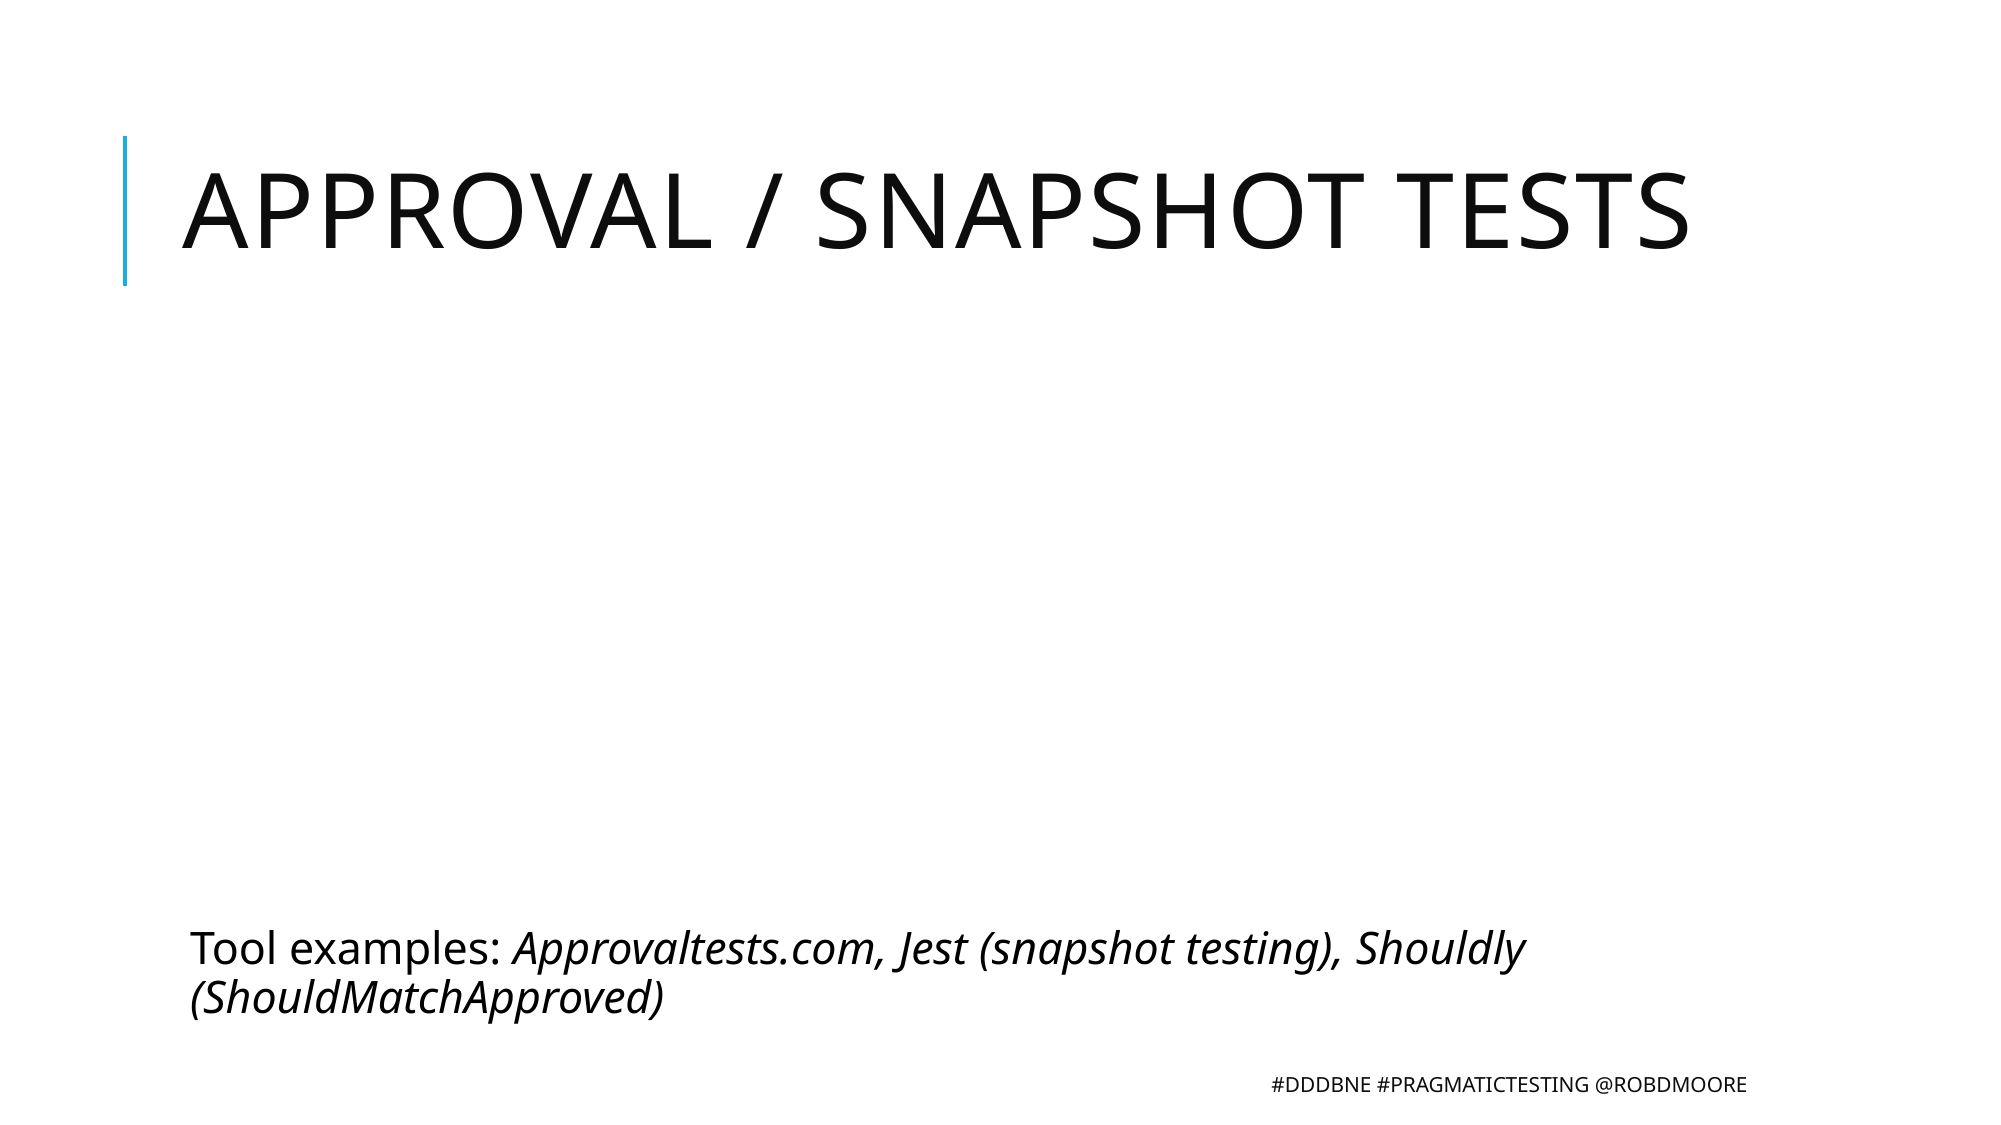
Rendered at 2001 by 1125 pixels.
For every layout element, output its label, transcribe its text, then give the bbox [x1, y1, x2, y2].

title Approval / Snapshot Tests [168, 96, 1763, 342]
list Tool examples: Approvaltests.com, Jest (snapshot testing), Shouldly (ShouldMatchApproved) [168, 375, 1945, 1035]
